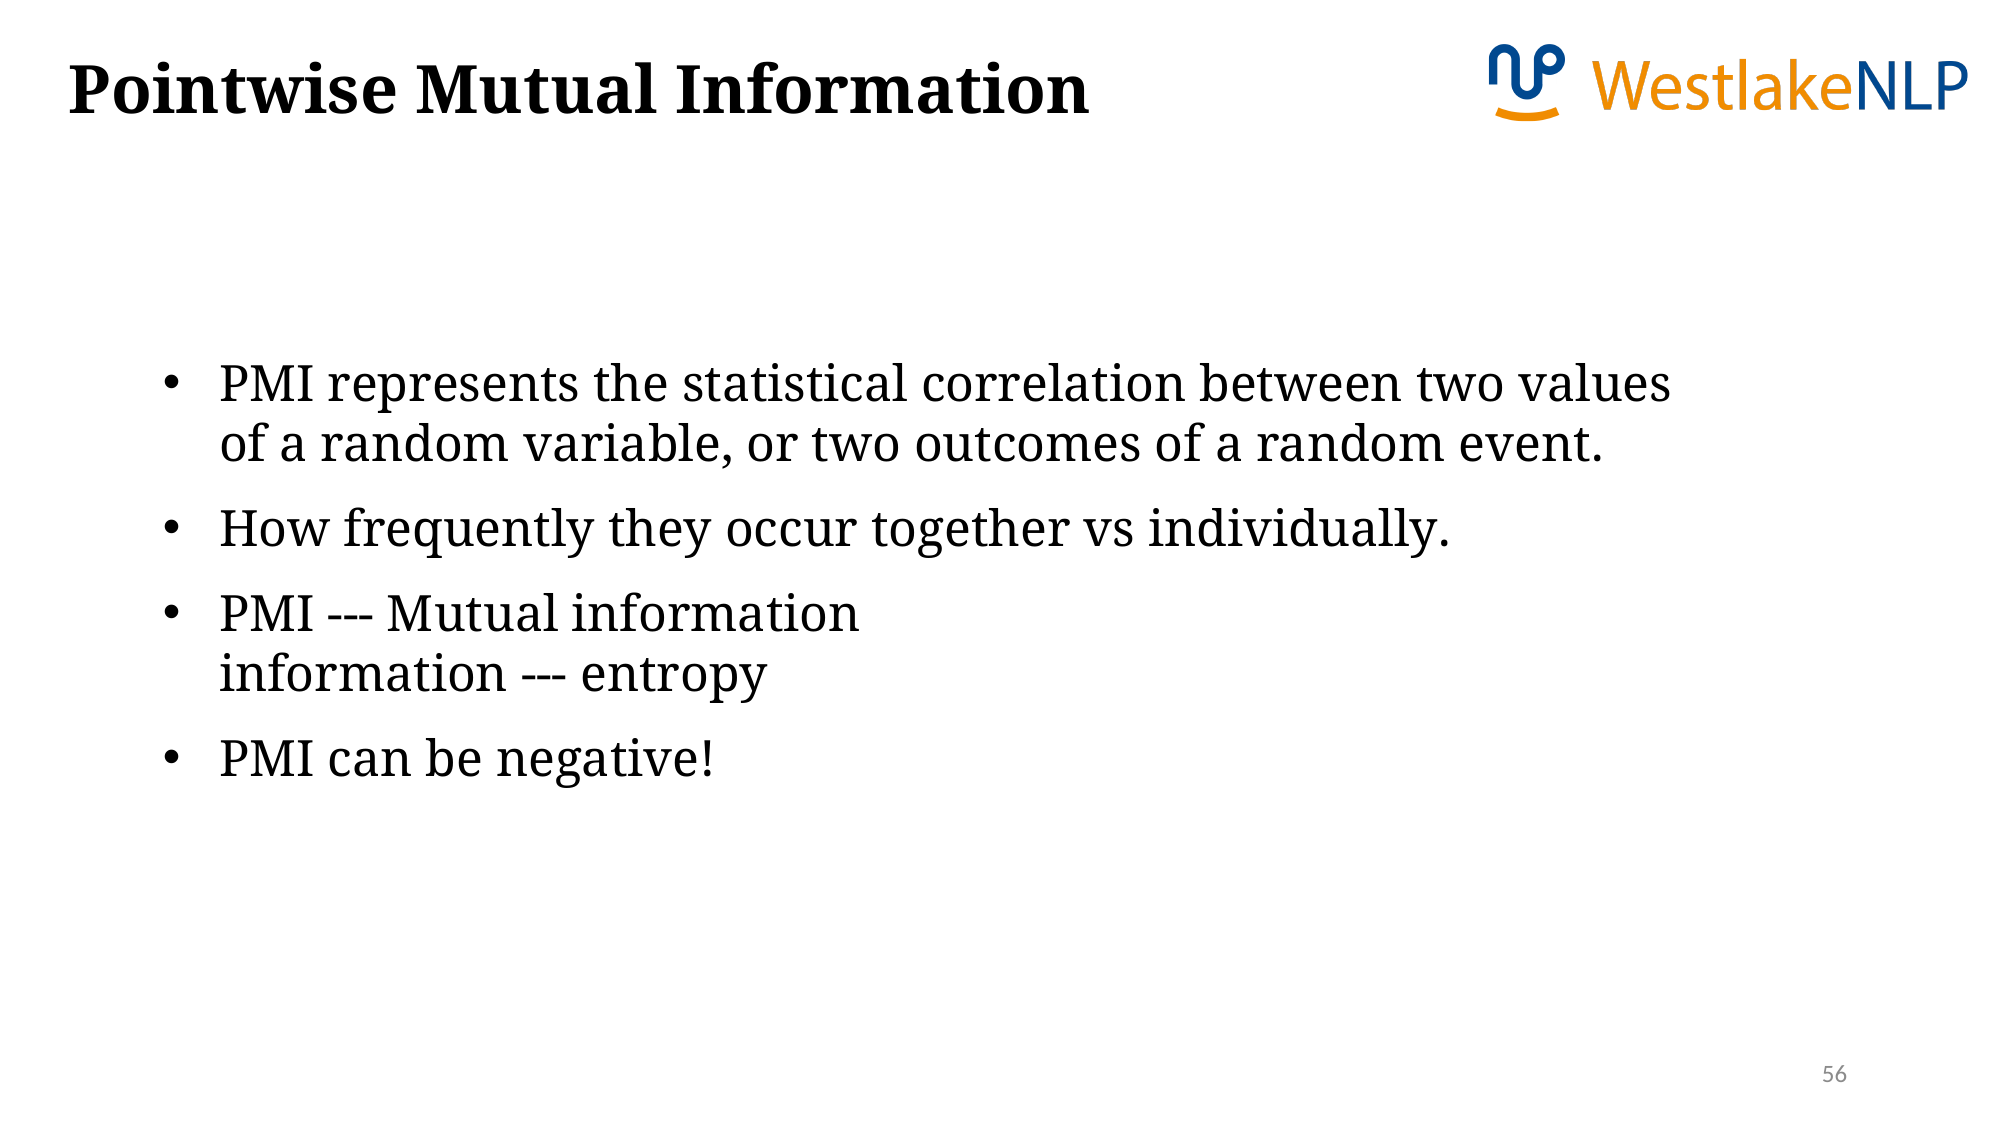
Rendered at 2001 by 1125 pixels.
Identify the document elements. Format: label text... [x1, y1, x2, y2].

text_box Pointwise Mutual Information [54, 39, 1307, 134]
slide_number 56 [1412, 1042, 1863, 1103]
text_box [975, 537, 1025, 588]
picture [1459, 0, 2000, 170]
